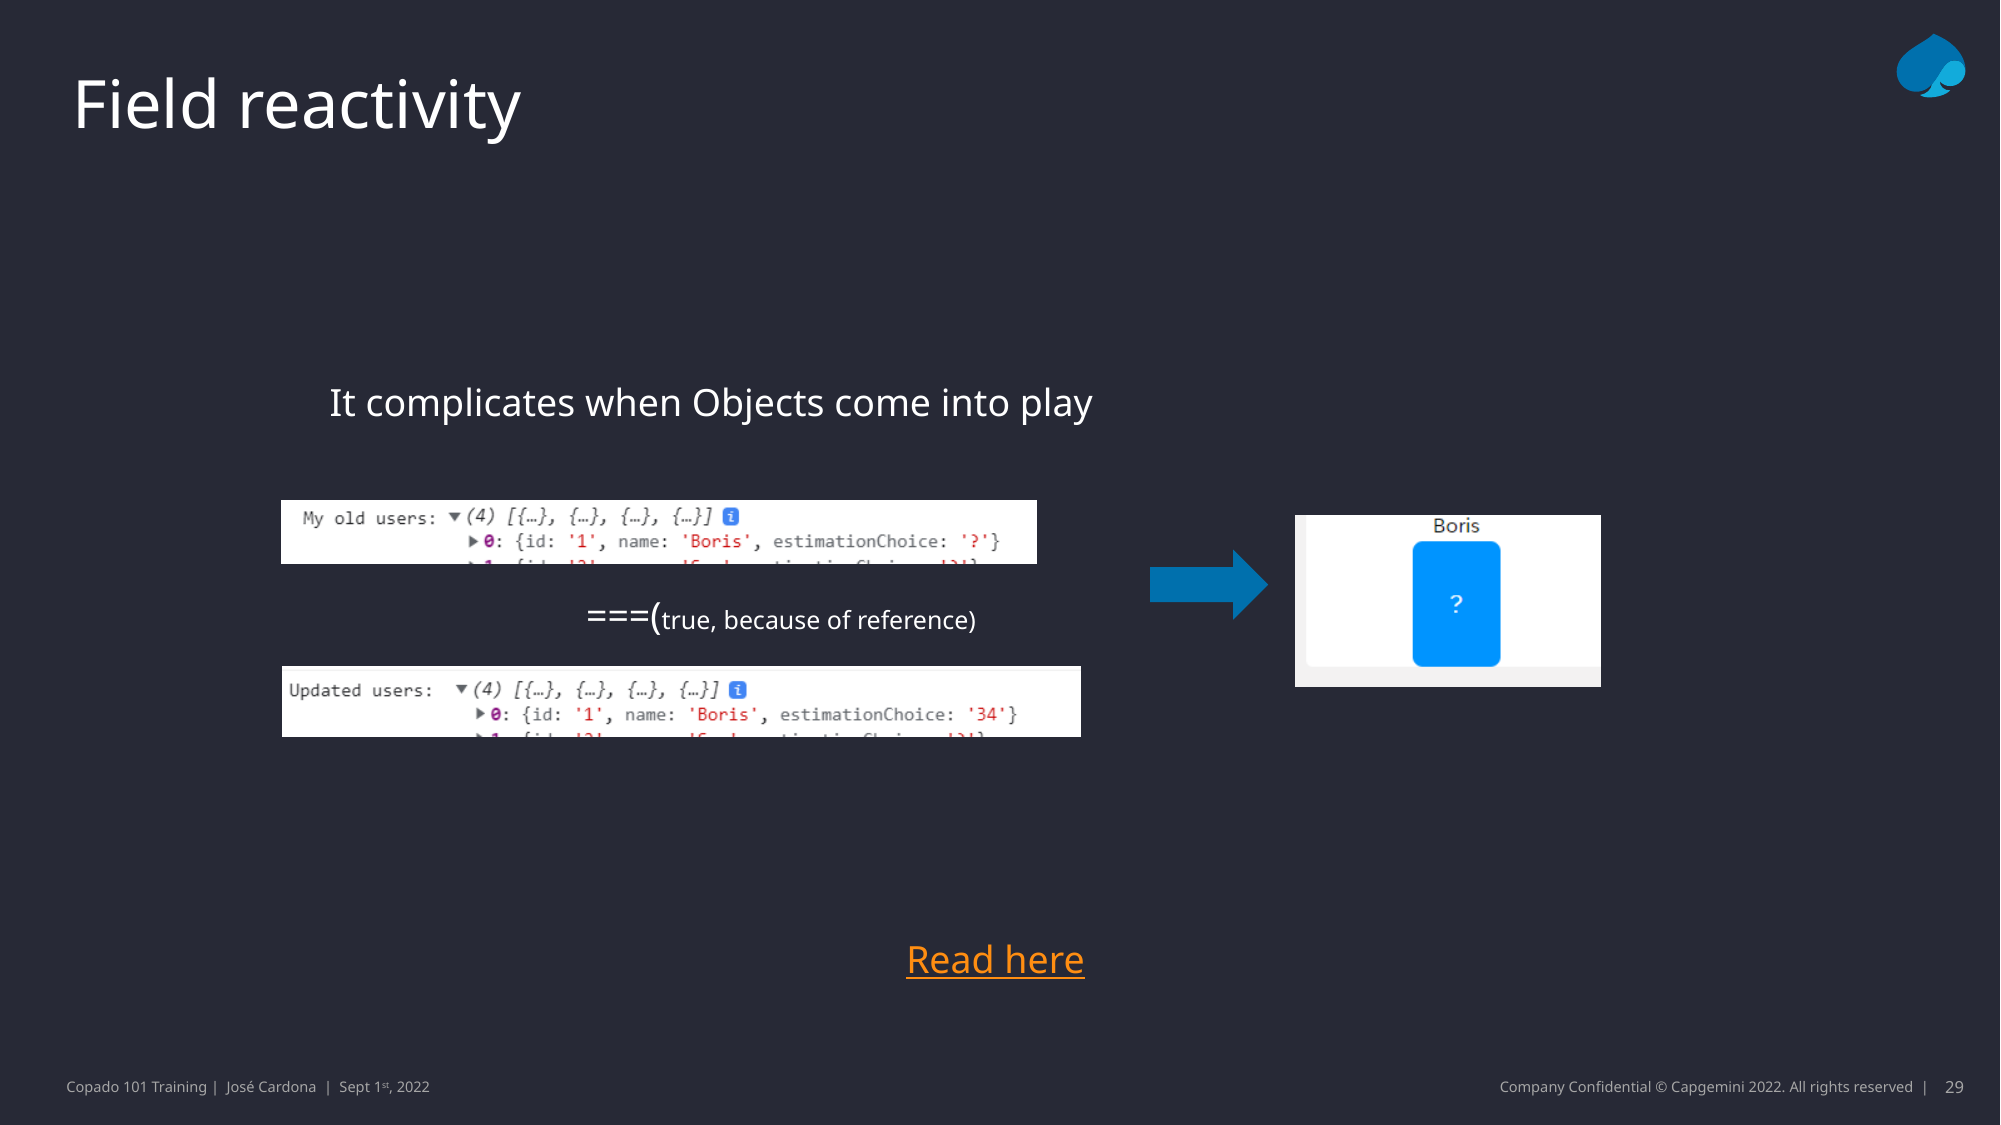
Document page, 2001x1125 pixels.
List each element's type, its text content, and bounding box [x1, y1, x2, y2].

picture [282, 666, 1081, 737]
text_box Read here [891, 928, 1116, 995]
text_box Field reactivity [55, 54, 540, 150]
text_box ===(true, because of reference) [571, 584, 1012, 645]
picture [1295, 515, 1601, 687]
text_box [1149, 547, 1270, 623]
text_box It complicates when Objects come into play [314, 371, 1213, 432]
picture [281, 500, 1037, 564]
